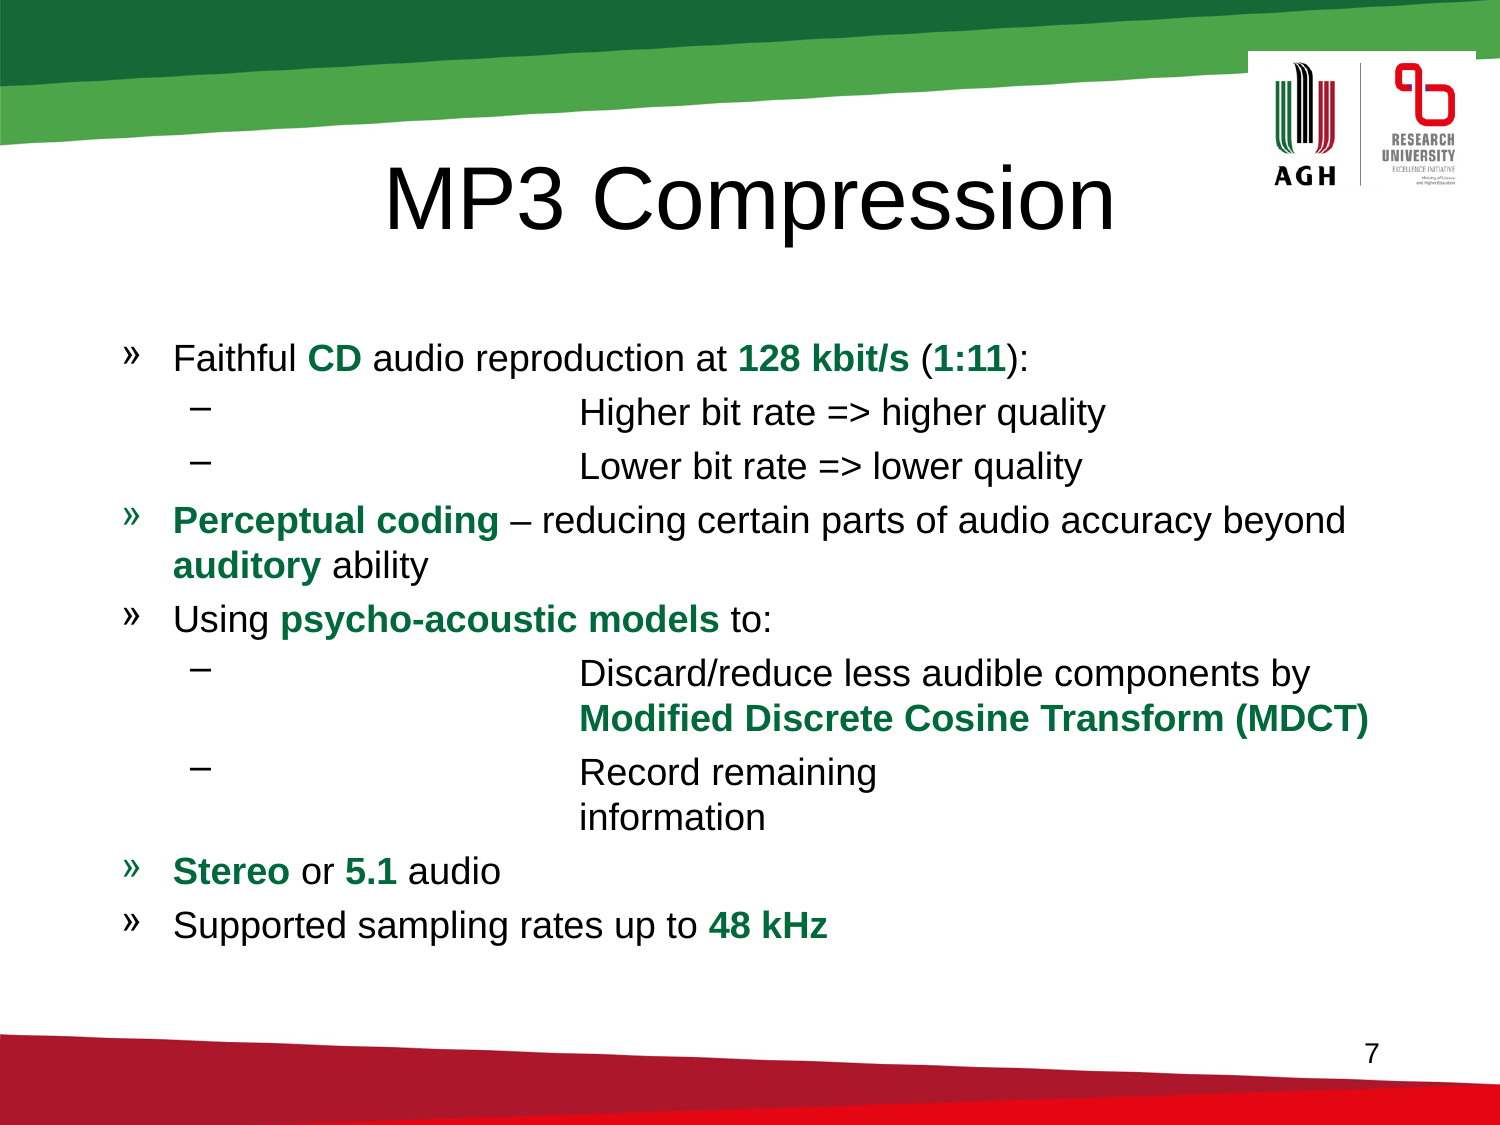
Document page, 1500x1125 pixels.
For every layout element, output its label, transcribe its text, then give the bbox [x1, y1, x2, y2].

picture [0, 0, 1500, 1125]
list Faithful CD audio reproduction at 128 kbit/s (1:11): Higher bit rate => higher quality Lower bit rate => lower quality Perceptual coding – reducing certain parts of audio accuracy beyond auditory ability Using psycho-acoustic models to: Discard/reduce less audible components by Modified Discrete Cosine Transform (MDCT) Record remaining information Stereo or 5.1 audio Supported sampling rates up to 48 kHz [112, 325, 1389, 1001]
text_box [52, 1017, 305, 1085]
slide_number 7 [1340, 1025, 1389, 1075]
title MP3 Compression [112, 99, 1389, 288]
